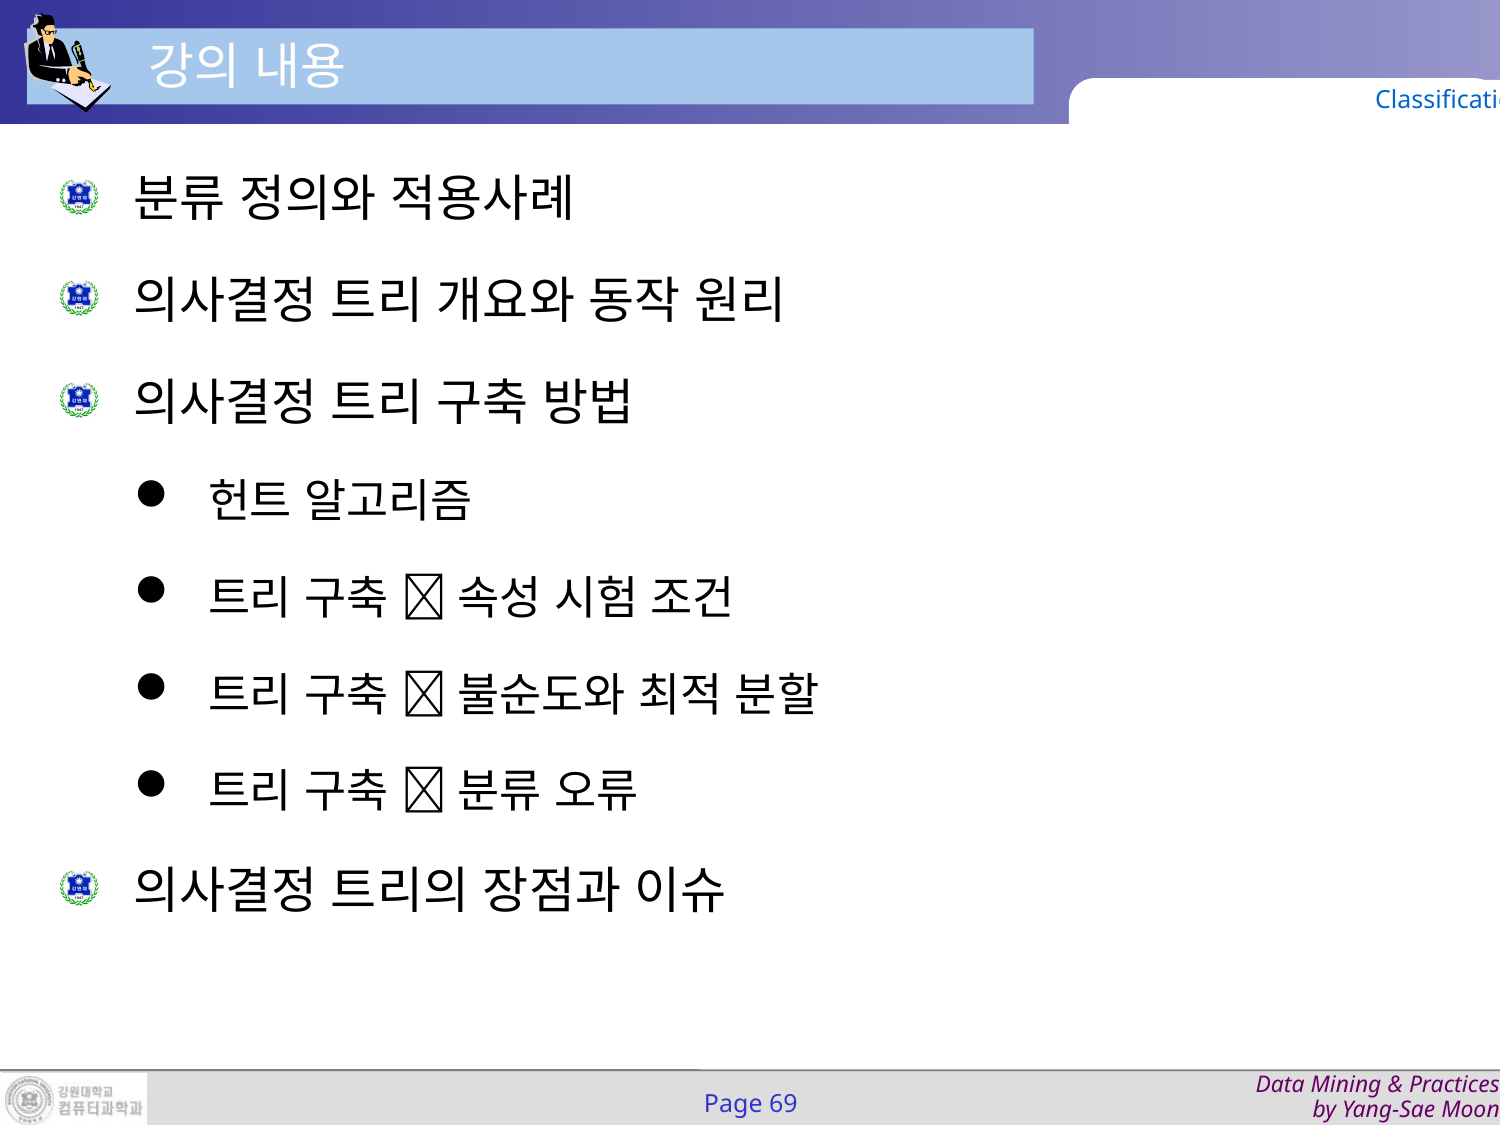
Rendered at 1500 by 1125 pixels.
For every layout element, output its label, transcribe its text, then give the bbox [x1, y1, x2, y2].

text_box 강의 내용 [133, 26, 880, 102]
picture [59, 870, 99, 906]
text_box 분류 정의와 적용사례 의사결정 트리 개요와 동작 원리 의사결정 트리 구축 방법 헌트 알고리즘 트리 구축  속성 시험 조건 트리 구축  불순도와 최적 분할 트리 구축  분류 오류 의사결정 트리의 장점과 이슈 [53, 160, 1459, 925]
picture [59, 179, 99, 215]
picture [59, 280, 99, 316]
picture [2, 1073, 147, 1125]
picture [59, 382, 99, 418]
slide_number Page 69 [682, 1079, 819, 1124]
text_box Classification [1273, 78, 1500, 120]
